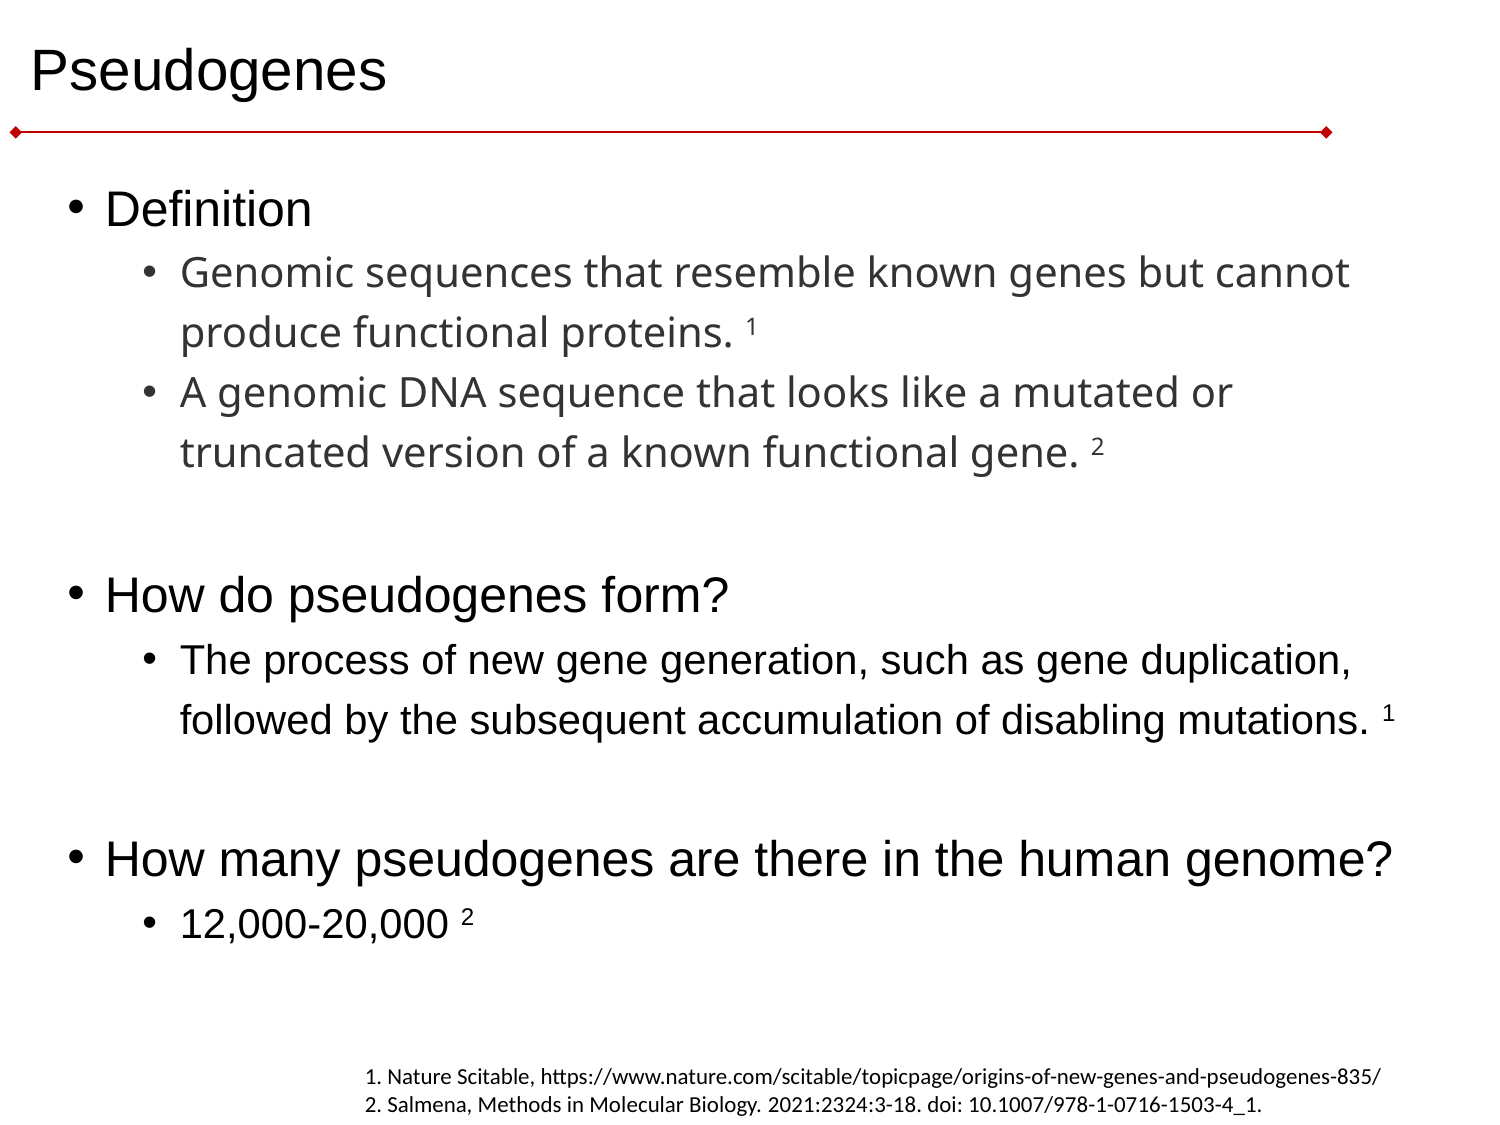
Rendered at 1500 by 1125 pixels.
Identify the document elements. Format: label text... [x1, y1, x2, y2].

text_box 1. Nature Scitable, https://www.nature.com/scitable/topicpage/origins-of-new-genes-and-pseudogenes-835/ 2. Salmena, Methods in Molecular Biology. 2021:2324:3-18. doi: 10.1007/978-1-0716-1503-4_1. [350, 1054, 1500, 1124]
title Pseudogenes [15, 8, 1377, 135]
list Definition Genomic sequences that resemble known genes but cannot produce functional proteins. 1 A genomic DNA sequence that looks like a mutated or truncated version of a known functional gene. 2 How do pseudogenes form? The process of new gene generation, such as gene duplication, followed by the subsequent accumulation of disabling mutations. 1 How many pseudogenes are there in the human genome? 12,000-20,000 2 [52, 156, 1434, 1014]
